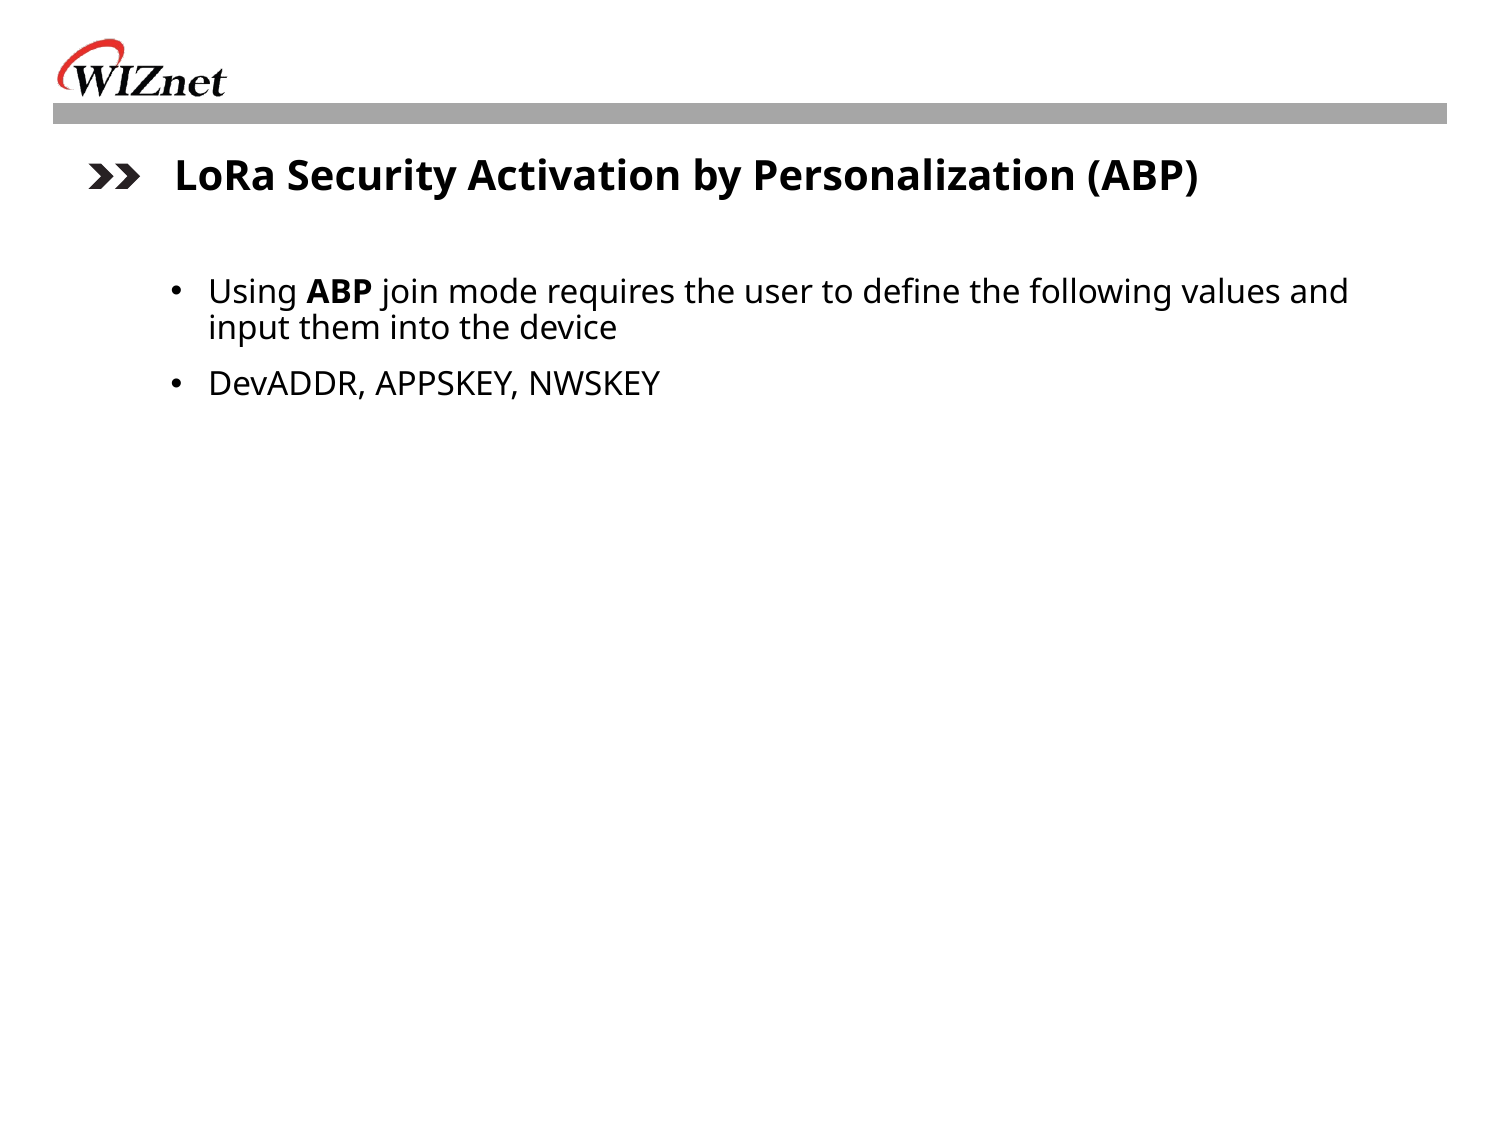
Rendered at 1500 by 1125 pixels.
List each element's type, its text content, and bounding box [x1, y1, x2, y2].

list LoRa Security Activation by Personalization (ABP) [159, 141, 1383, 212]
text_box Using ABP join mode requires the user to define the following values and input them into the device DevADDR, APPSKEY, NWSKEY [155, 267, 1385, 579]
picture [53, 36, 231, 102]
